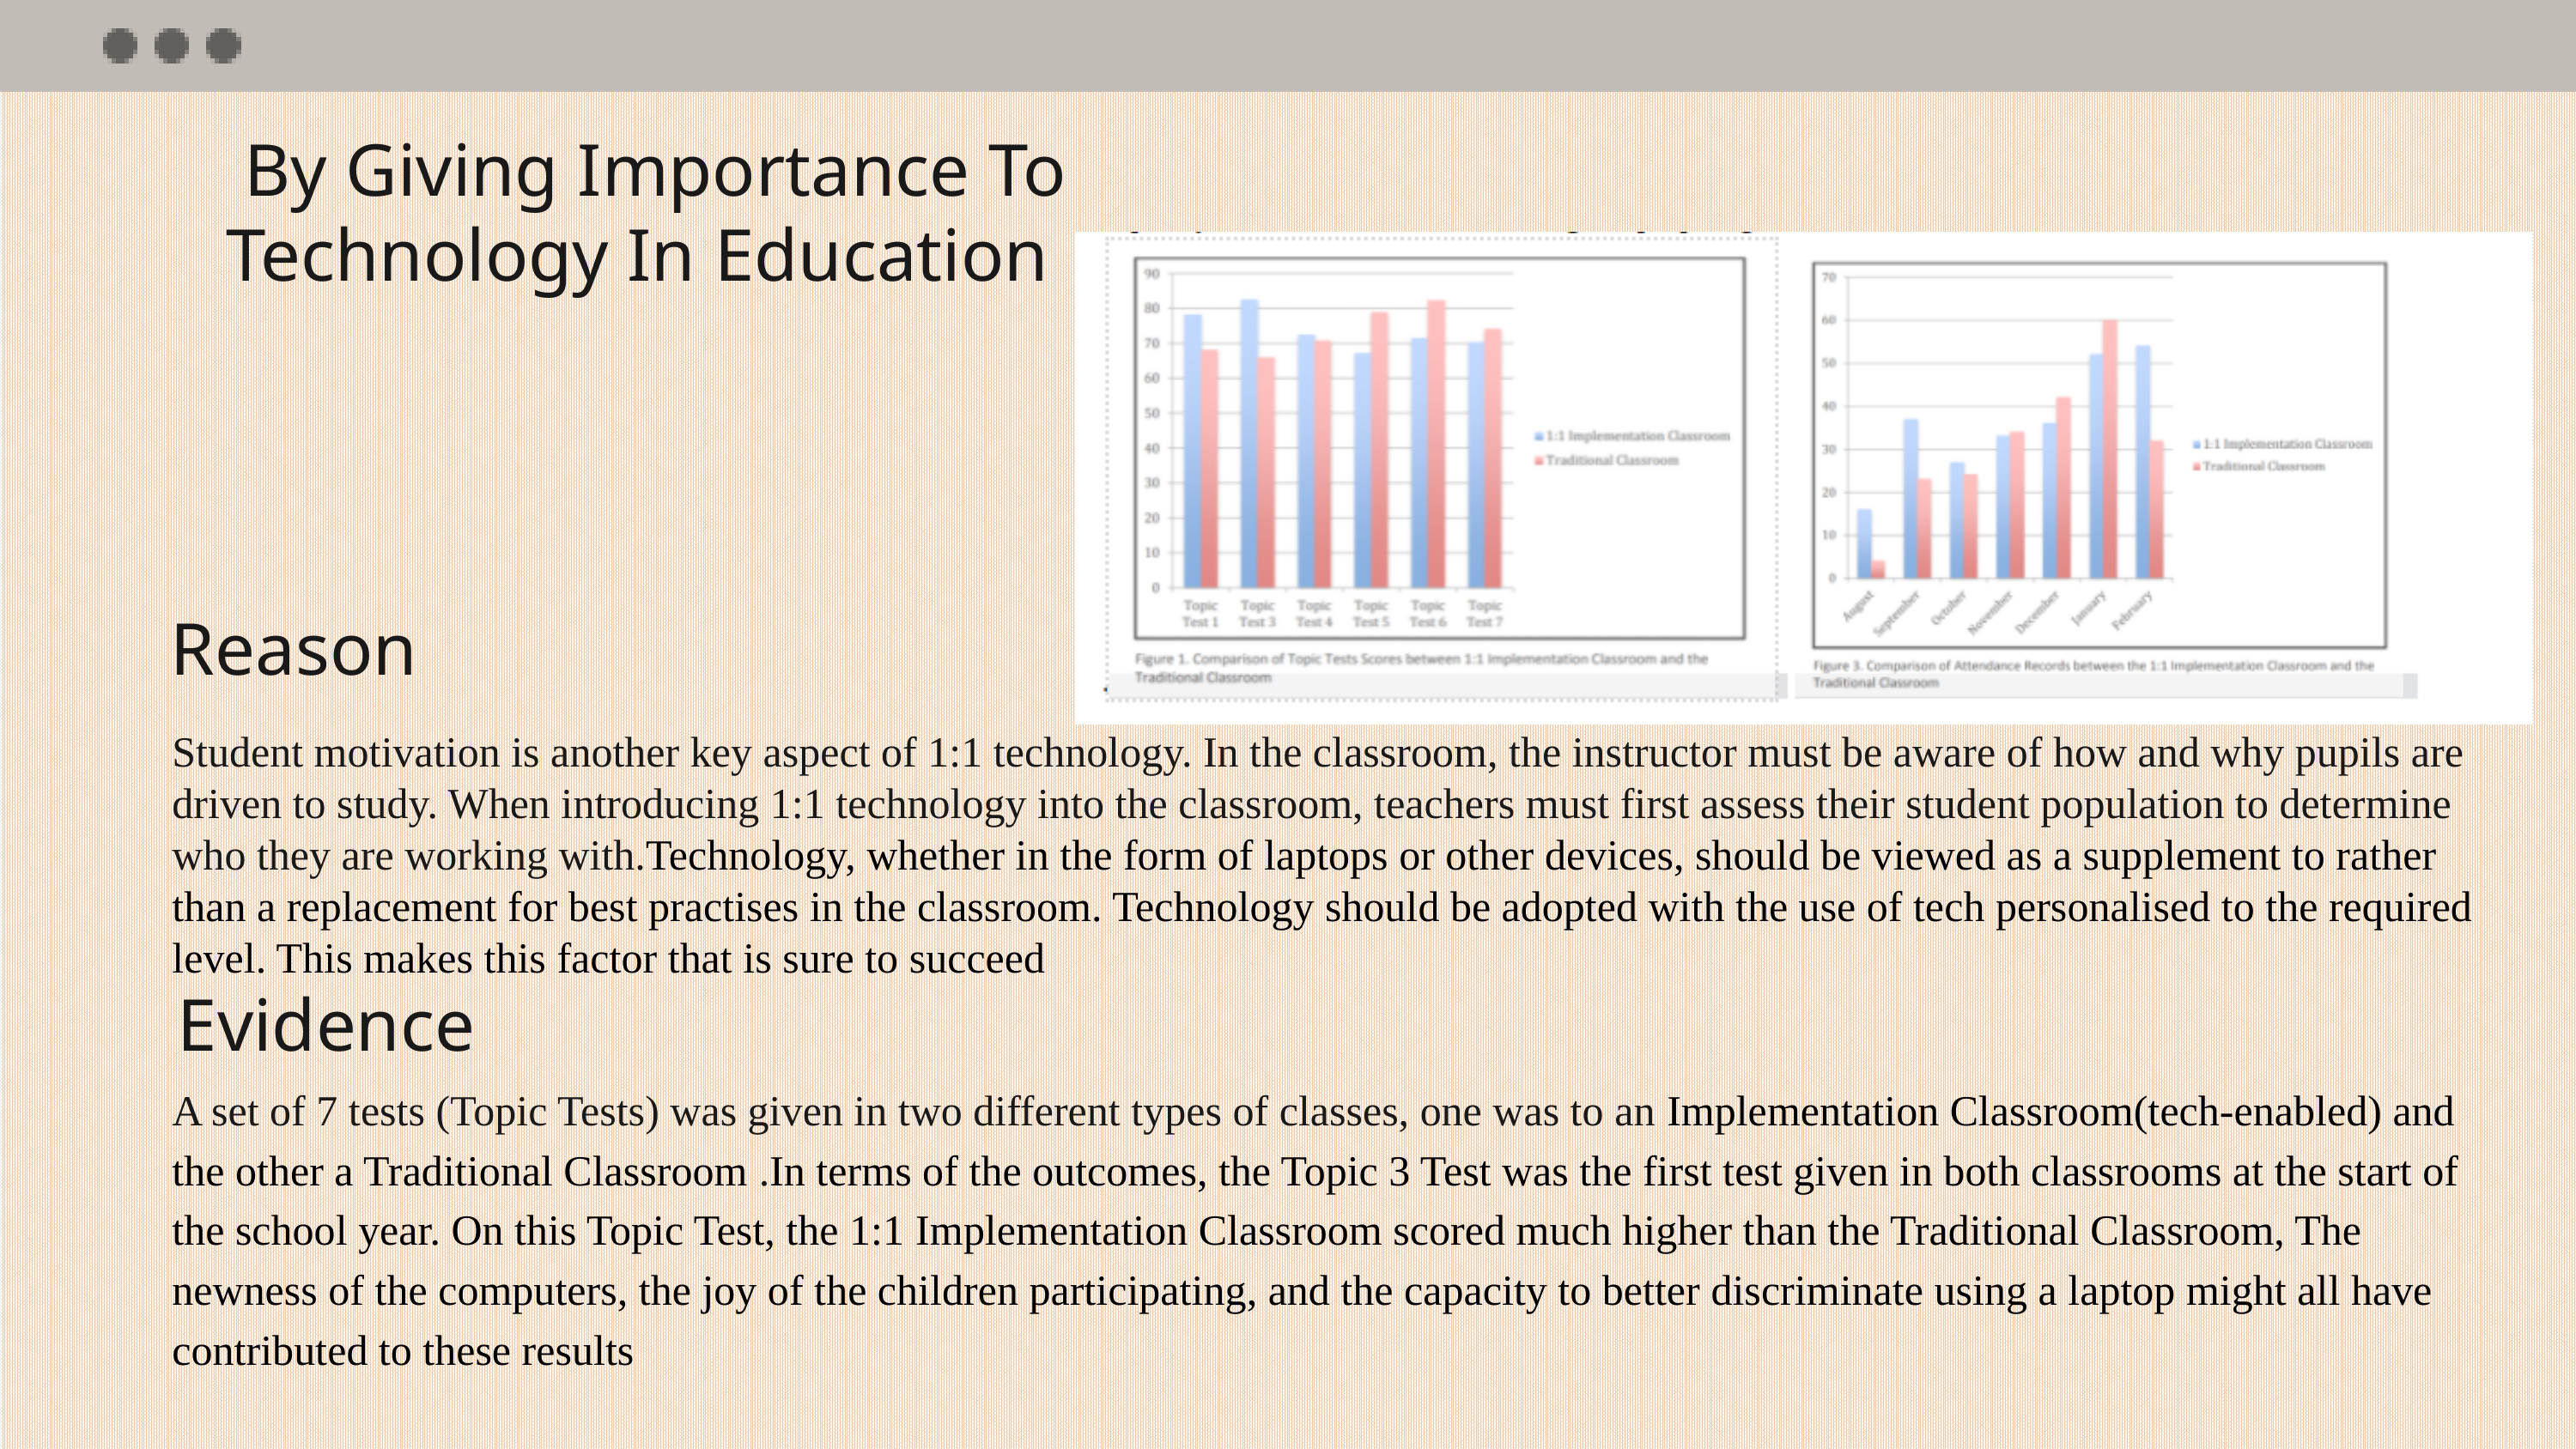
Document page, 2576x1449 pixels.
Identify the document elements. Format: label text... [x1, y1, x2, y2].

picture [102, 28, 241, 64]
text_box [0, 0, 2576, 92]
text_box A set of 7 tests (Topic Tests) was given in two different types of classes, one was to an Implementation Classroom(tech-enabled) and the other a Traditional Classroom .In terms of the outcomes, the Topic 3 Test was the first test given in both classrooms at the start of the school year. On this Topic Test, the 1:1 Implementation Classroom scored much higher than the Traditional Classroom, The newness of the computers, the joy of the children participating, and the capacity to better discriminate using a laptop might all have contributed to these results [172, 1073, 2500, 1374]
picture [1075, 232, 2532, 724]
text_box By Giving Importance To Technology In Education [46, 124, 1267, 296]
text_box Evidence [171, 979, 483, 1066]
text_box Student motivation is another key aspect of 1:1 technology. In the classroom, the instructor must be aware of how and why pupils are driven to study. When introducing 1:1 technology into the classroom, teachers must first assess their student population to determine who they are working with.Technology, whether in the form of laptops or other devices, should be viewed as a supplement to rather than a replacement for best practises in the classroom. Technology should be adopted with the use of tech personalised to the required level. This makes this factor that is sure to succeed [172, 724, 2500, 1042]
text_box Reason [160, 603, 428, 689]
